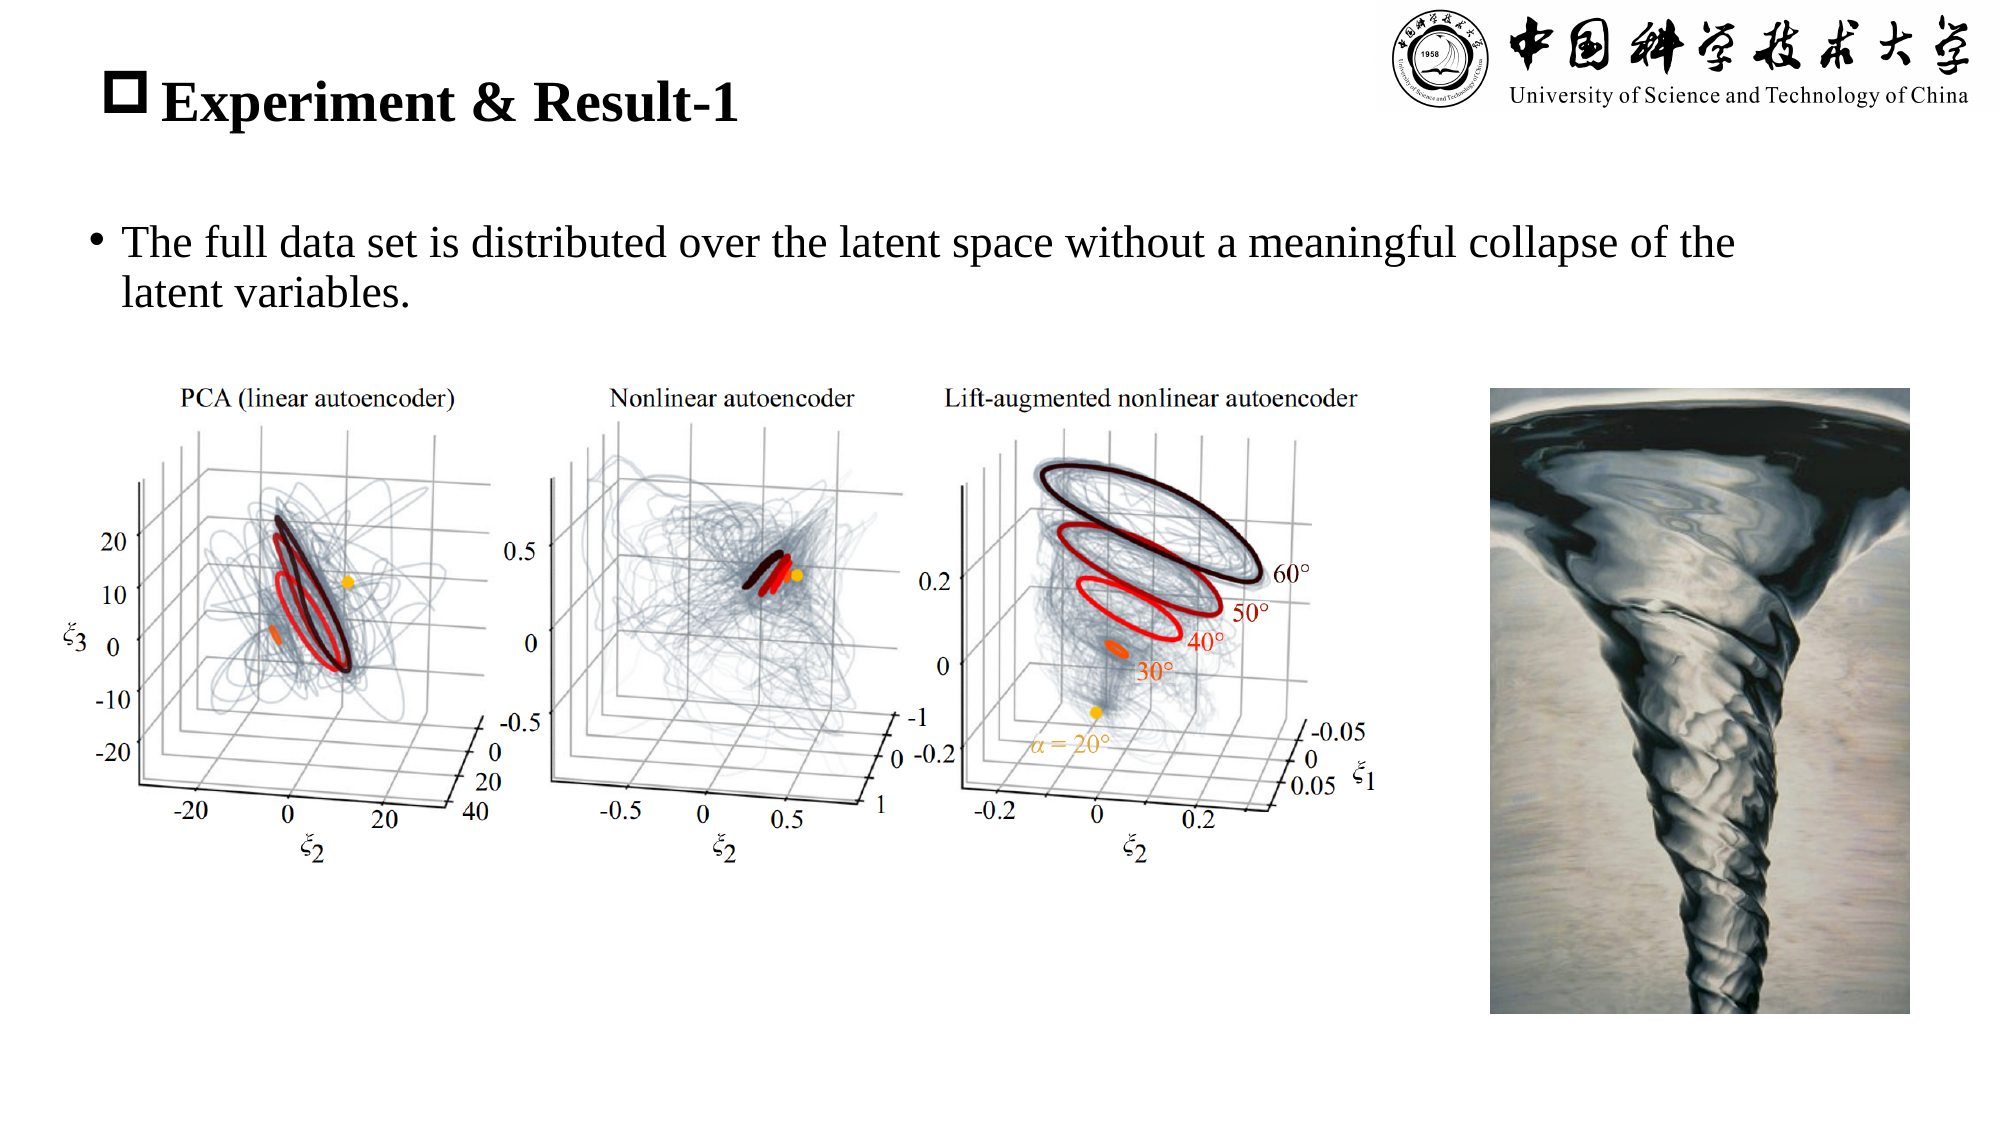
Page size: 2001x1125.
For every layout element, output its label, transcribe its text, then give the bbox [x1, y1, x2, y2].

title Experiment & Result-1 [84, 32, 1517, 174]
picture [46, 377, 1417, 871]
list The full data set is distributed over the latent space without a meaningful collapse of the latent variables. [73, 209, 1863, 1014]
picture [1374, 0, 2000, 113]
picture [1490, 387, 1910, 1014]
